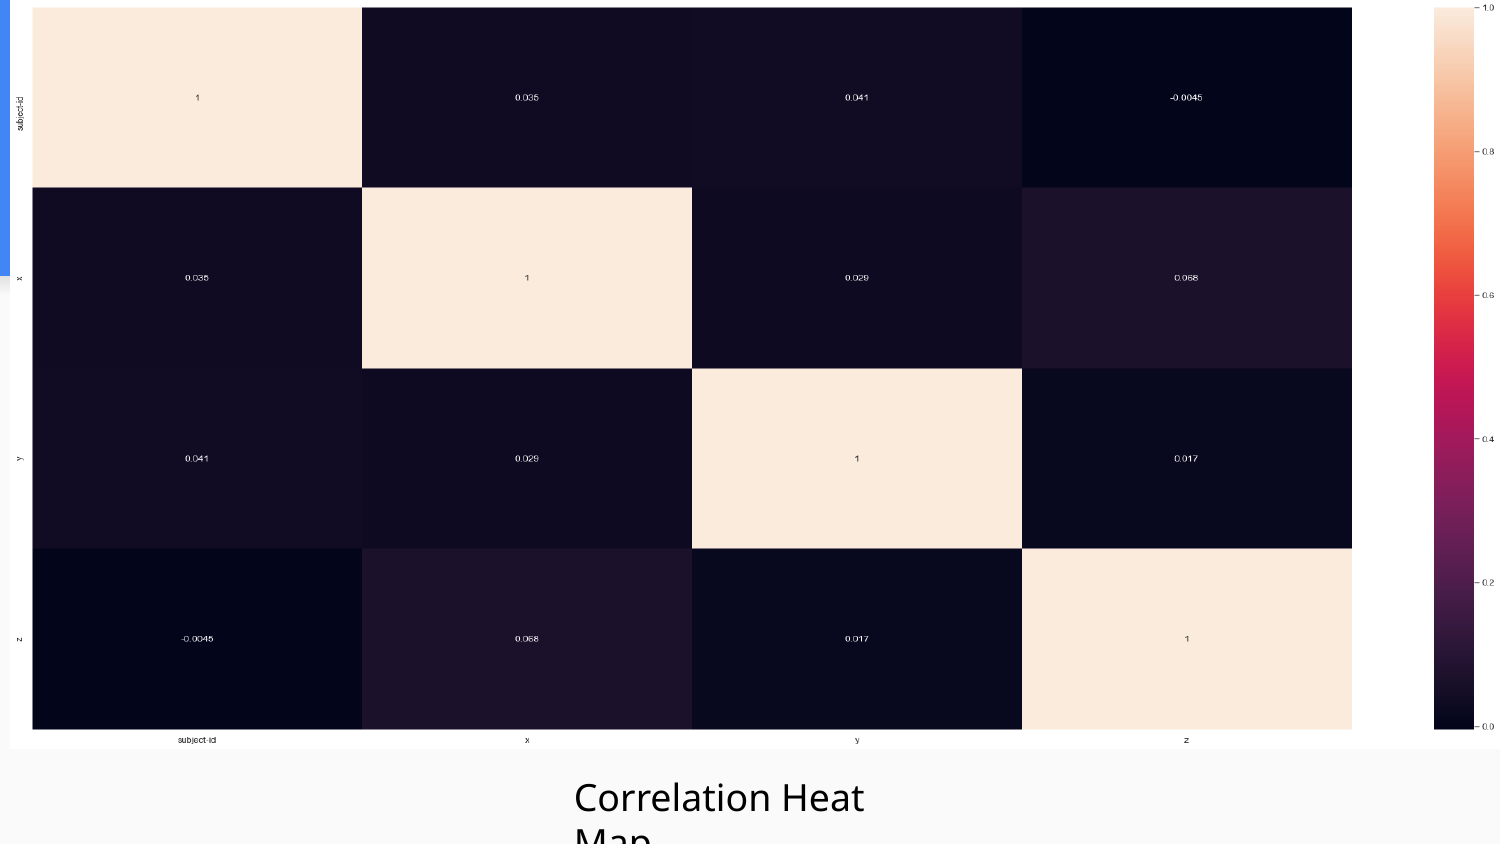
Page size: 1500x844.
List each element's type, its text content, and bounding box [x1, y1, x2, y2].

text_box Correlation Heat Map [558, 759, 952, 844]
picture [10, 0, 1500, 749]
